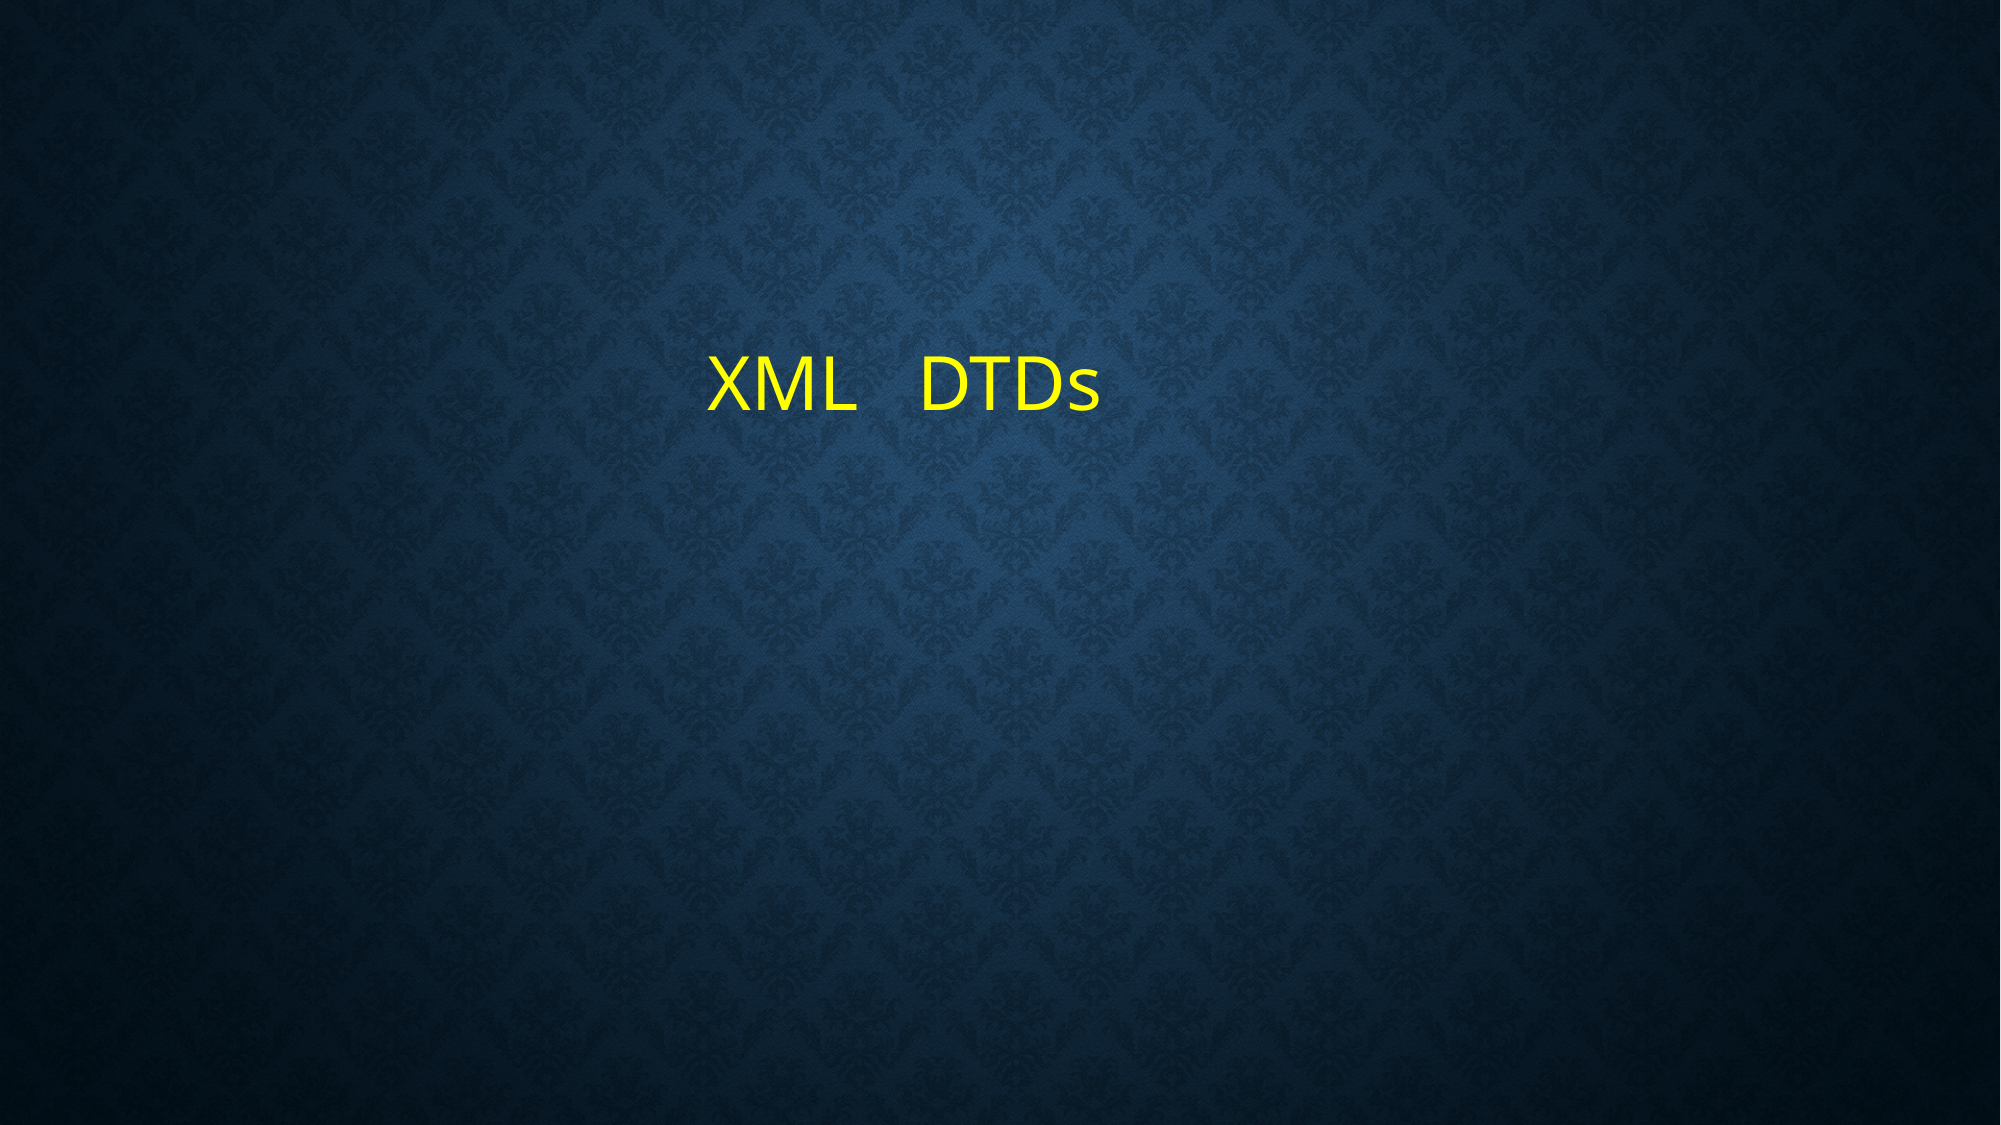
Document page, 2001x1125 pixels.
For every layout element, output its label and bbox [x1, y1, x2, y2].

text_box [50, 180, 1919, 1034]
